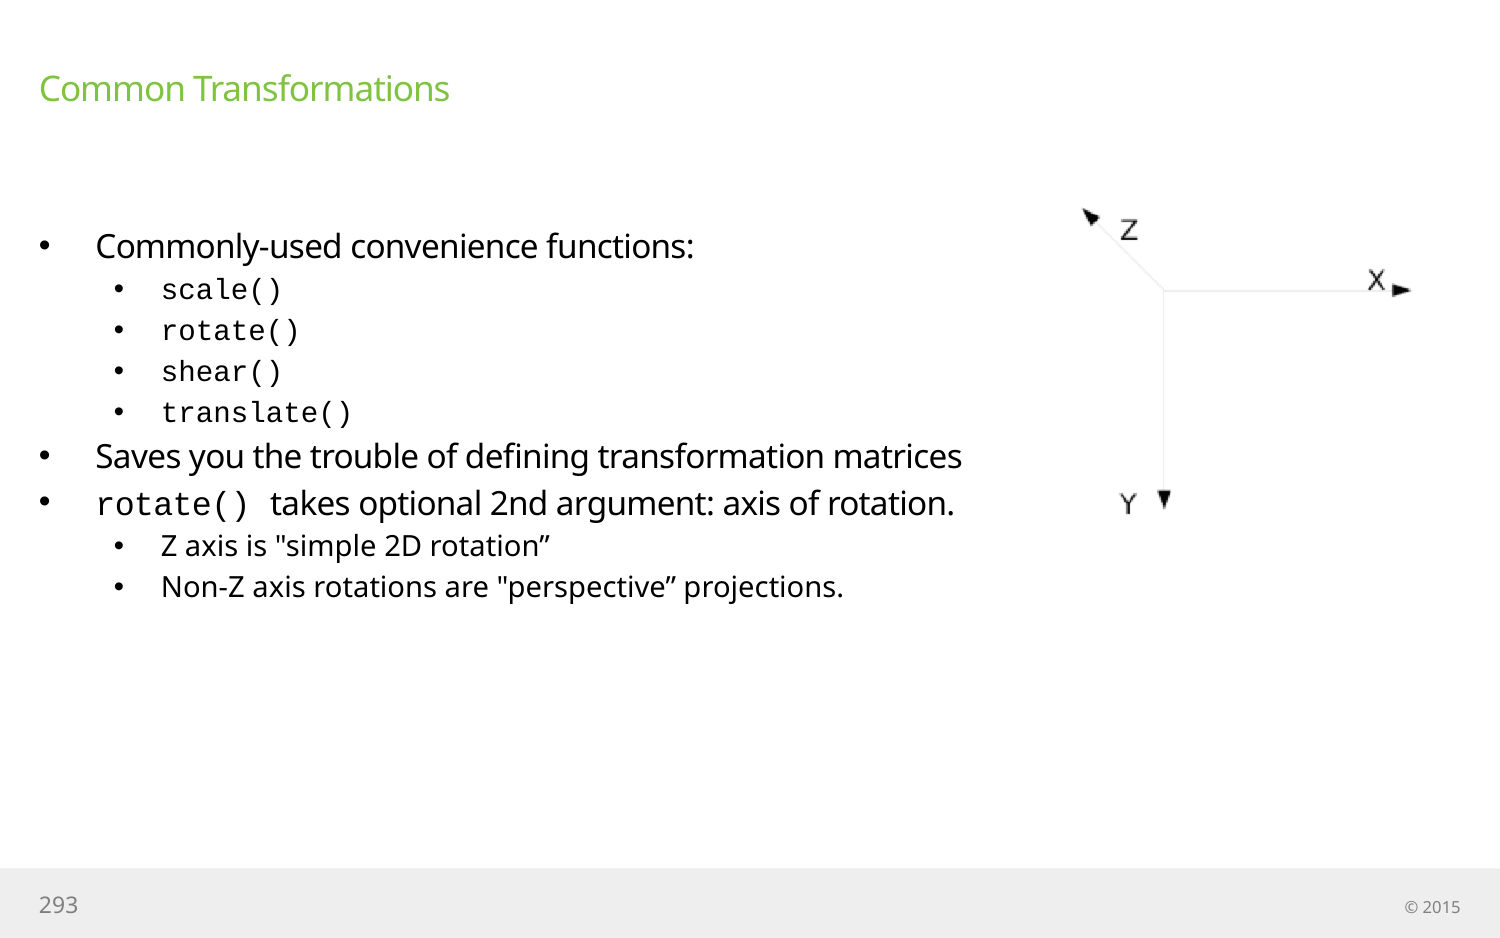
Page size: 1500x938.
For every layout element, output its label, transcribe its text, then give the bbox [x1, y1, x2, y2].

picture [1051, 195, 1435, 542]
slide_number 293 [39, 892, 410, 921]
footer © 2015 [1188, 896, 1461, 917]
title Common Transformations [39, 66, 1052, 195]
list Commonly-used convenience functions: scale() rotate() shear() translate() Saves you the trouble of defining transformation matrices rotate() takes optional 2nd argument: axis of rotation. Z axis is "simple 2D rotation” Non-Z axis rotations are "perspective” projections. [39, 224, 1471, 846]
